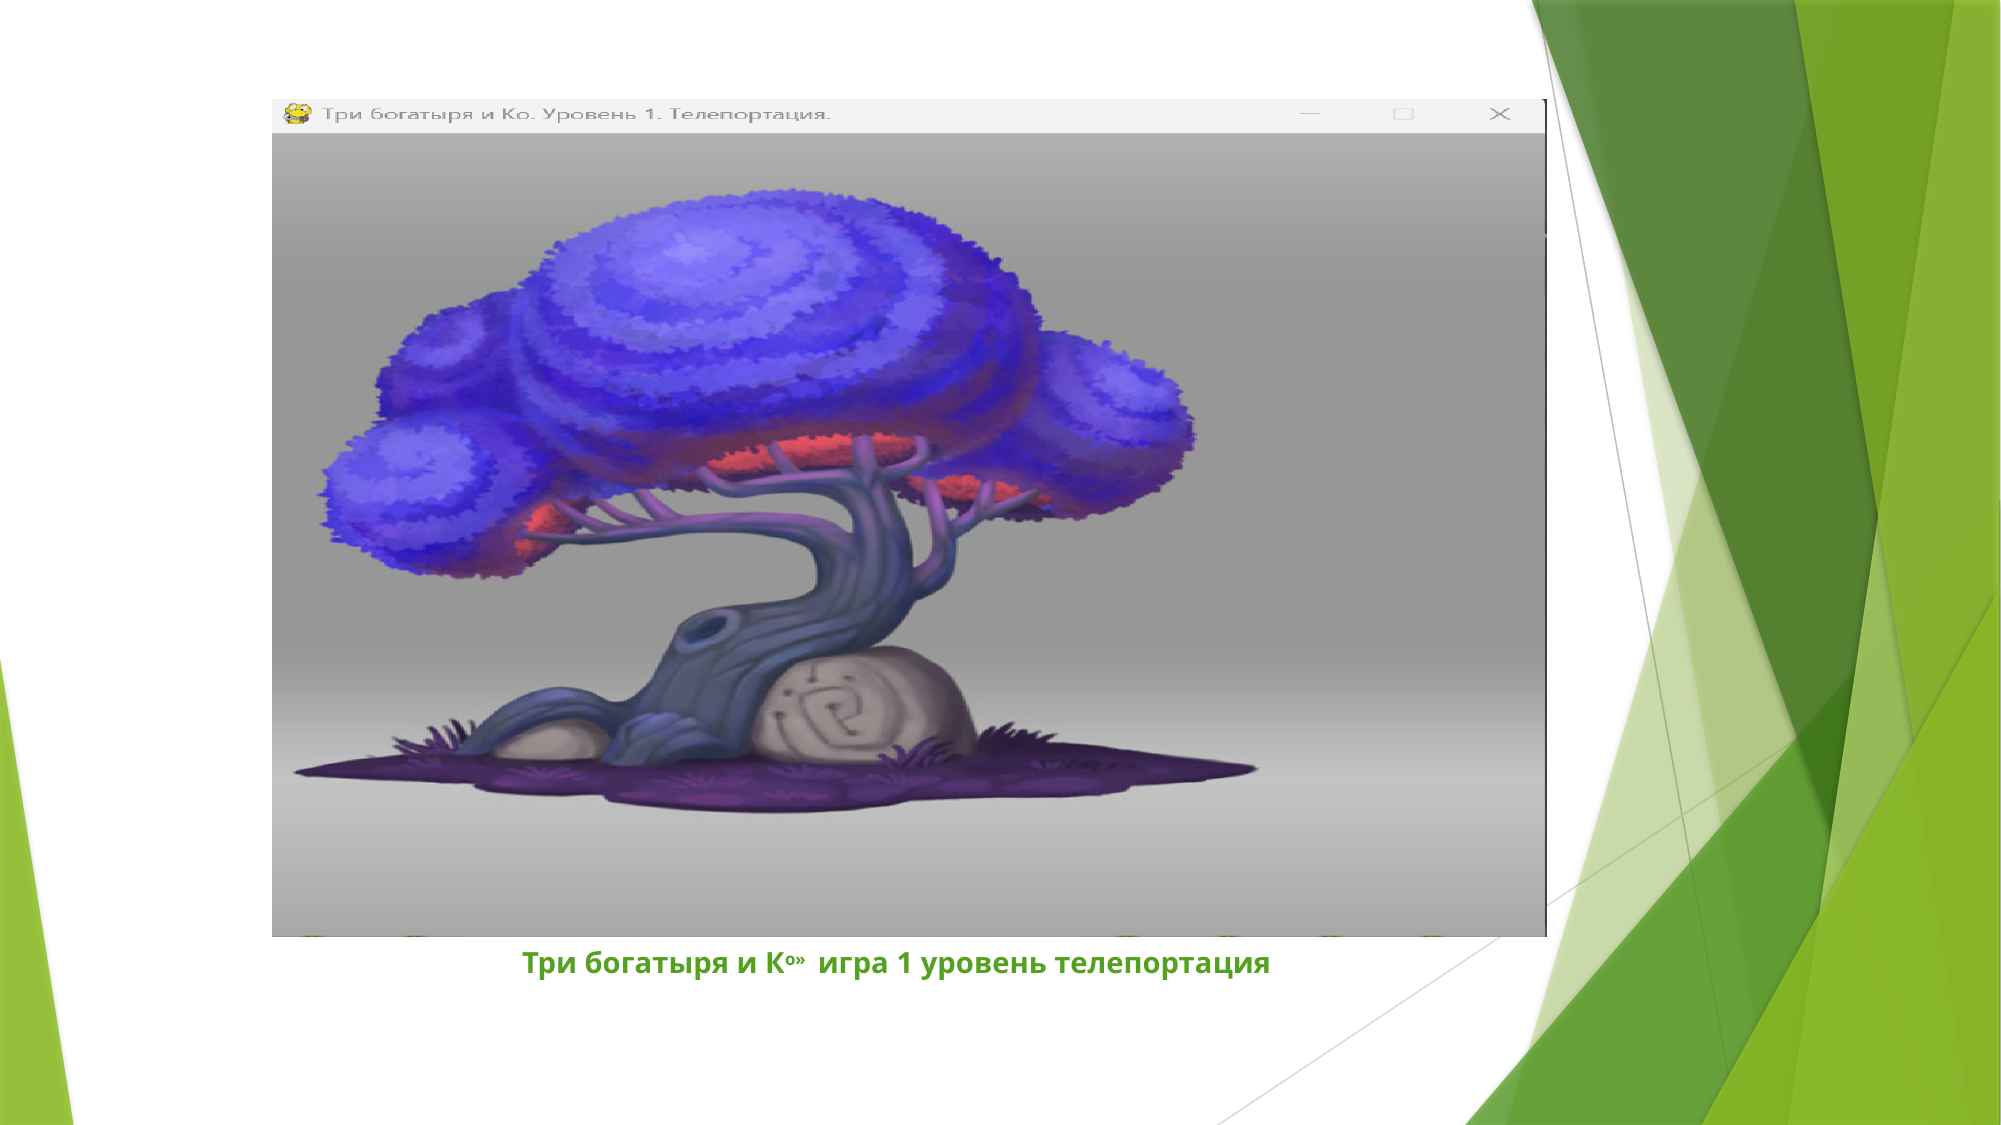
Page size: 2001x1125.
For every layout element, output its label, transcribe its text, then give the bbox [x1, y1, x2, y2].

picture [271, 99, 1547, 938]
list Три богатыря и Ко» игра 1 уровень телепортация [272, 946, 1522, 991]
